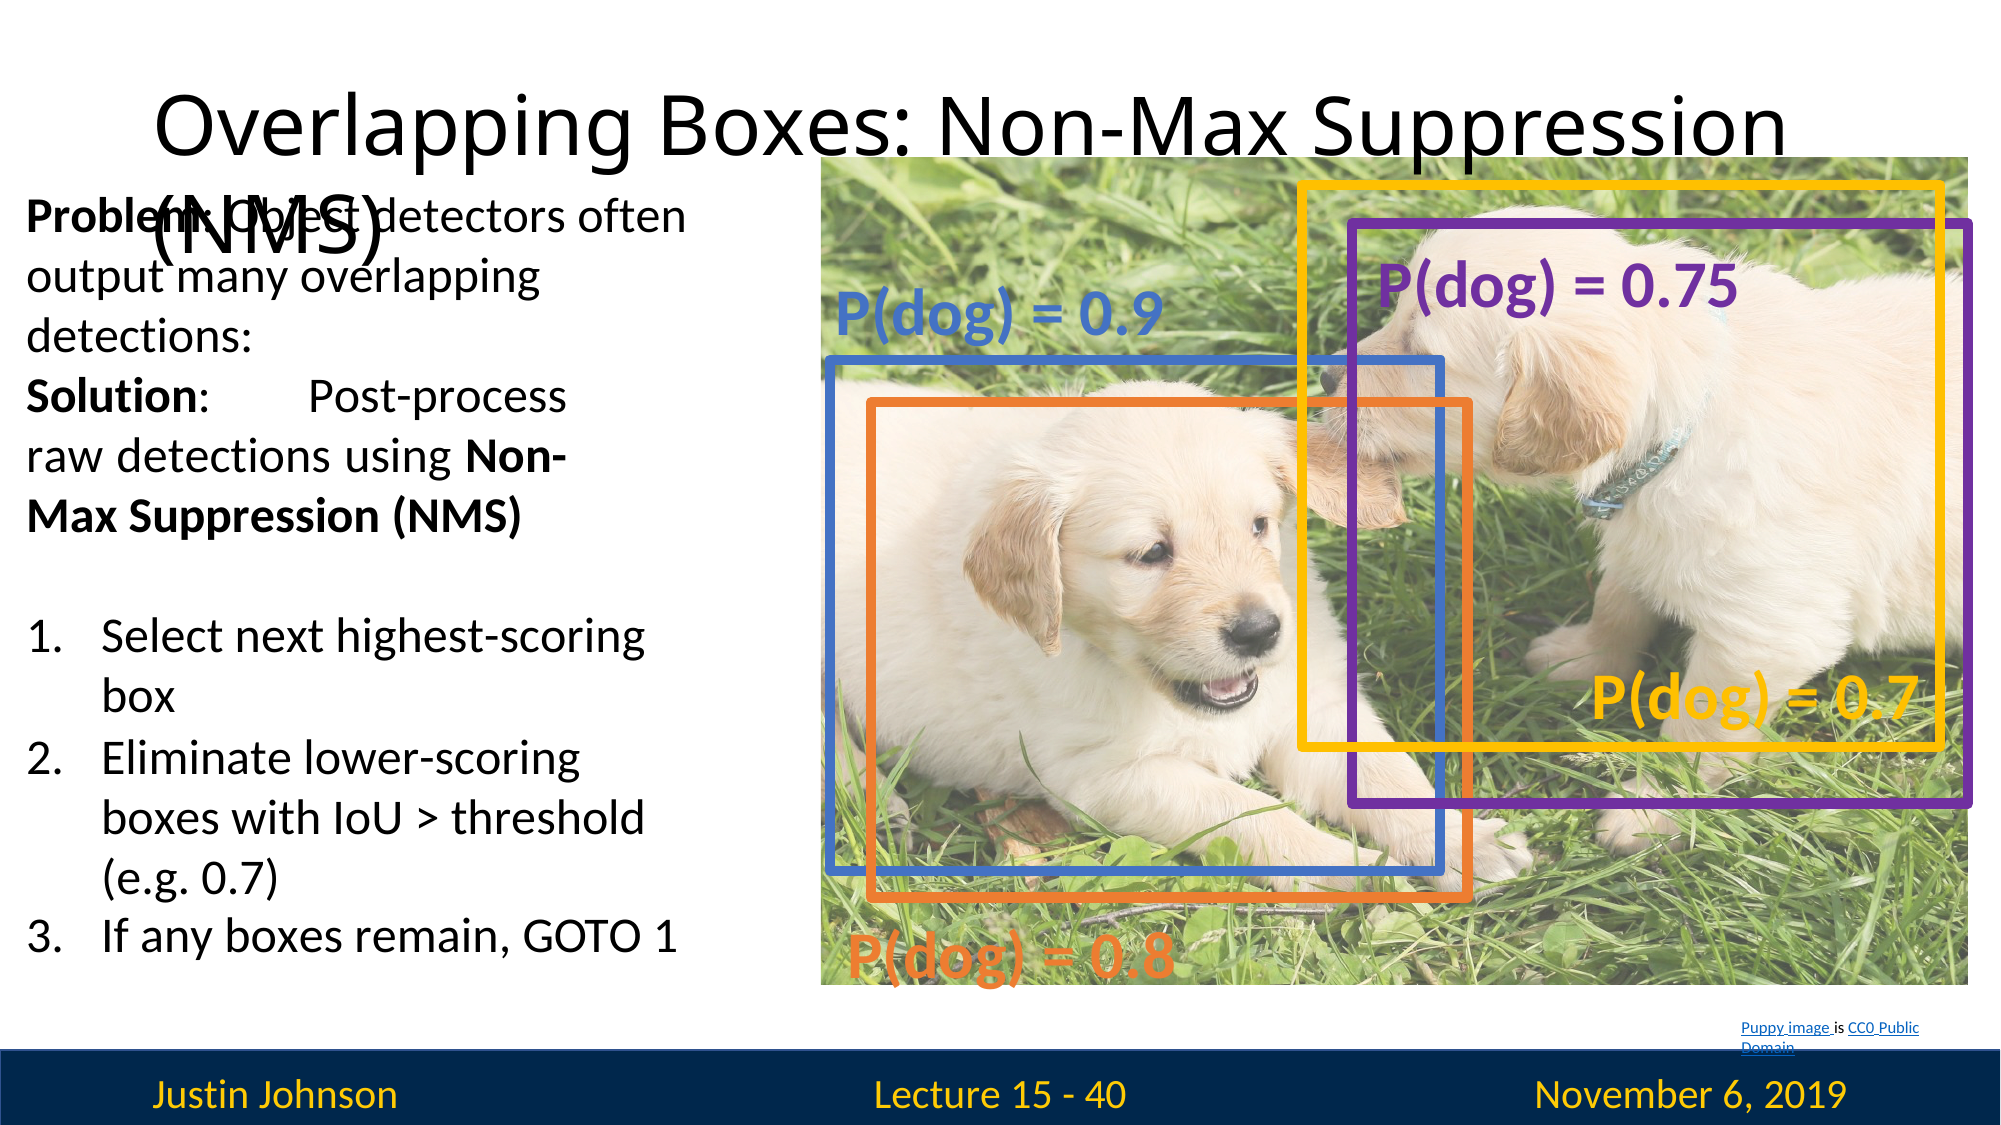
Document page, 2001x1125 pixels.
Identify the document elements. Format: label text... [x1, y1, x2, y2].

text_box Select next highest-scoring box Eliminate lower-scoring boxes with IoU > threshold (e.g. 0.7) If any boxes remain, GOTO 1 [24, 602, 729, 963]
text_box [820, 270, 1968, 985]
text_box P(dog) = 0.9 [833, 268, 1167, 349]
text_box [830, 359, 1301, 871]
text_box P(dog) = 0.7 [1589, 652, 1923, 733]
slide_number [1532, 1066, 1850, 1125]
title Overlapping Boxes: Non-Max Suppression (NMS) [73, 41, 1927, 270]
text_box [1352, 223, 1968, 804]
slide_number Lecture 15 - 40 [861, 1067, 1141, 1125]
text_box P(dog) = 0.8 [844, 912, 1179, 993]
text_box Problem: Object detectors often output many overlapping detections: [23, 182, 779, 363]
text_box [1927, 157, 1968, 223]
text_box [871, 402, 1468, 898]
text_box [1301, 184, 1940, 747]
text_box Puppy image is CC0 Public Domain [1739, 1016, 1977, 1057]
text_box Solution: Post-process raw detections using Non-Max Suppression (NMS) [23, 363, 568, 543]
footer Justin Johnson [150, 1066, 400, 1125]
